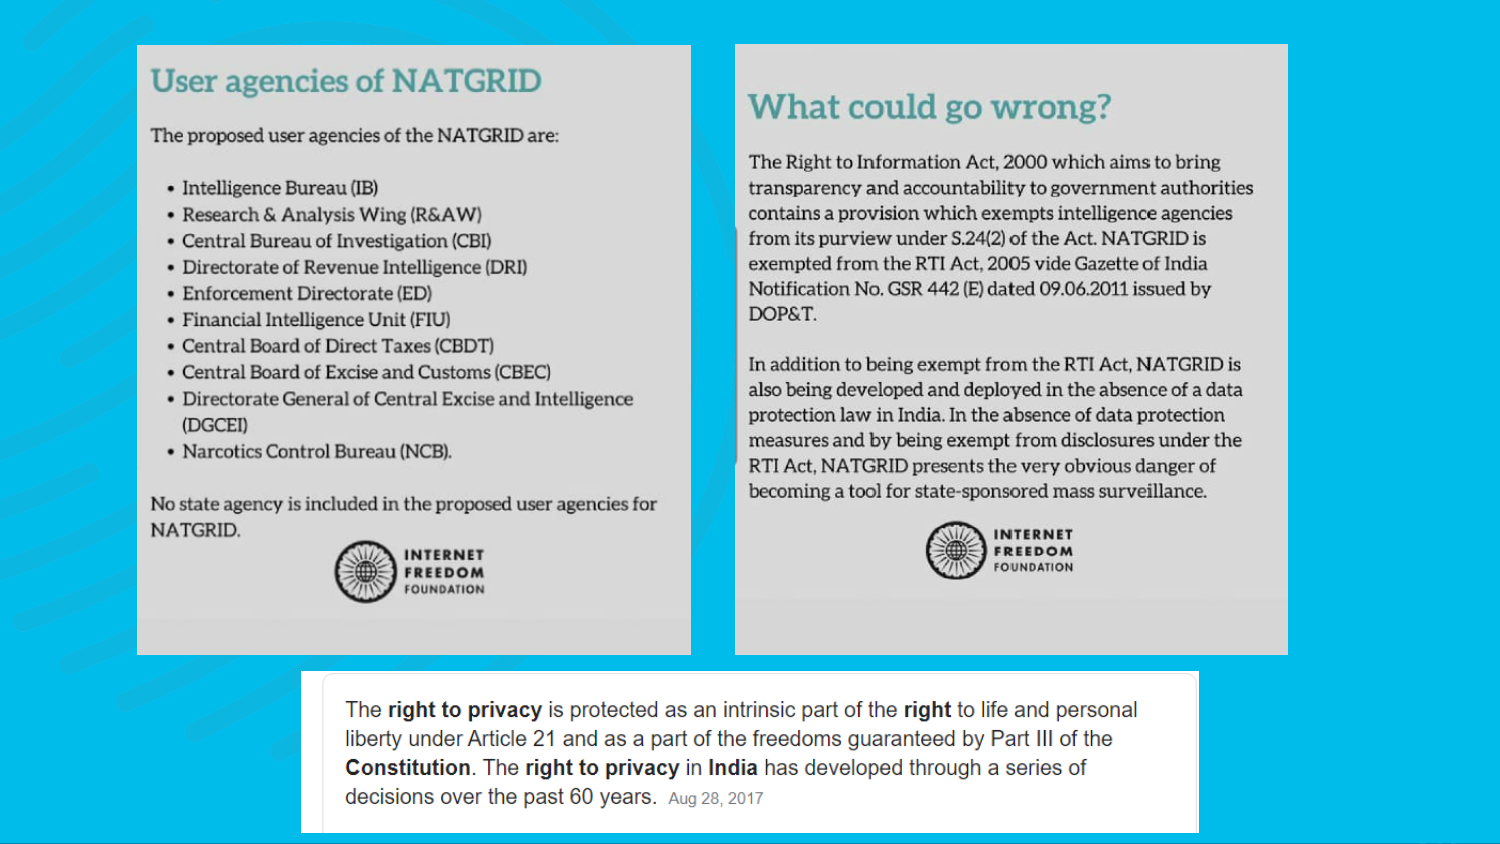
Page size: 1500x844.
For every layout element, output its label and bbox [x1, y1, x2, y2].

picture [138, 46, 690, 654]
picture [736, 45, 1287, 654]
picture [302, 672, 1198, 832]
